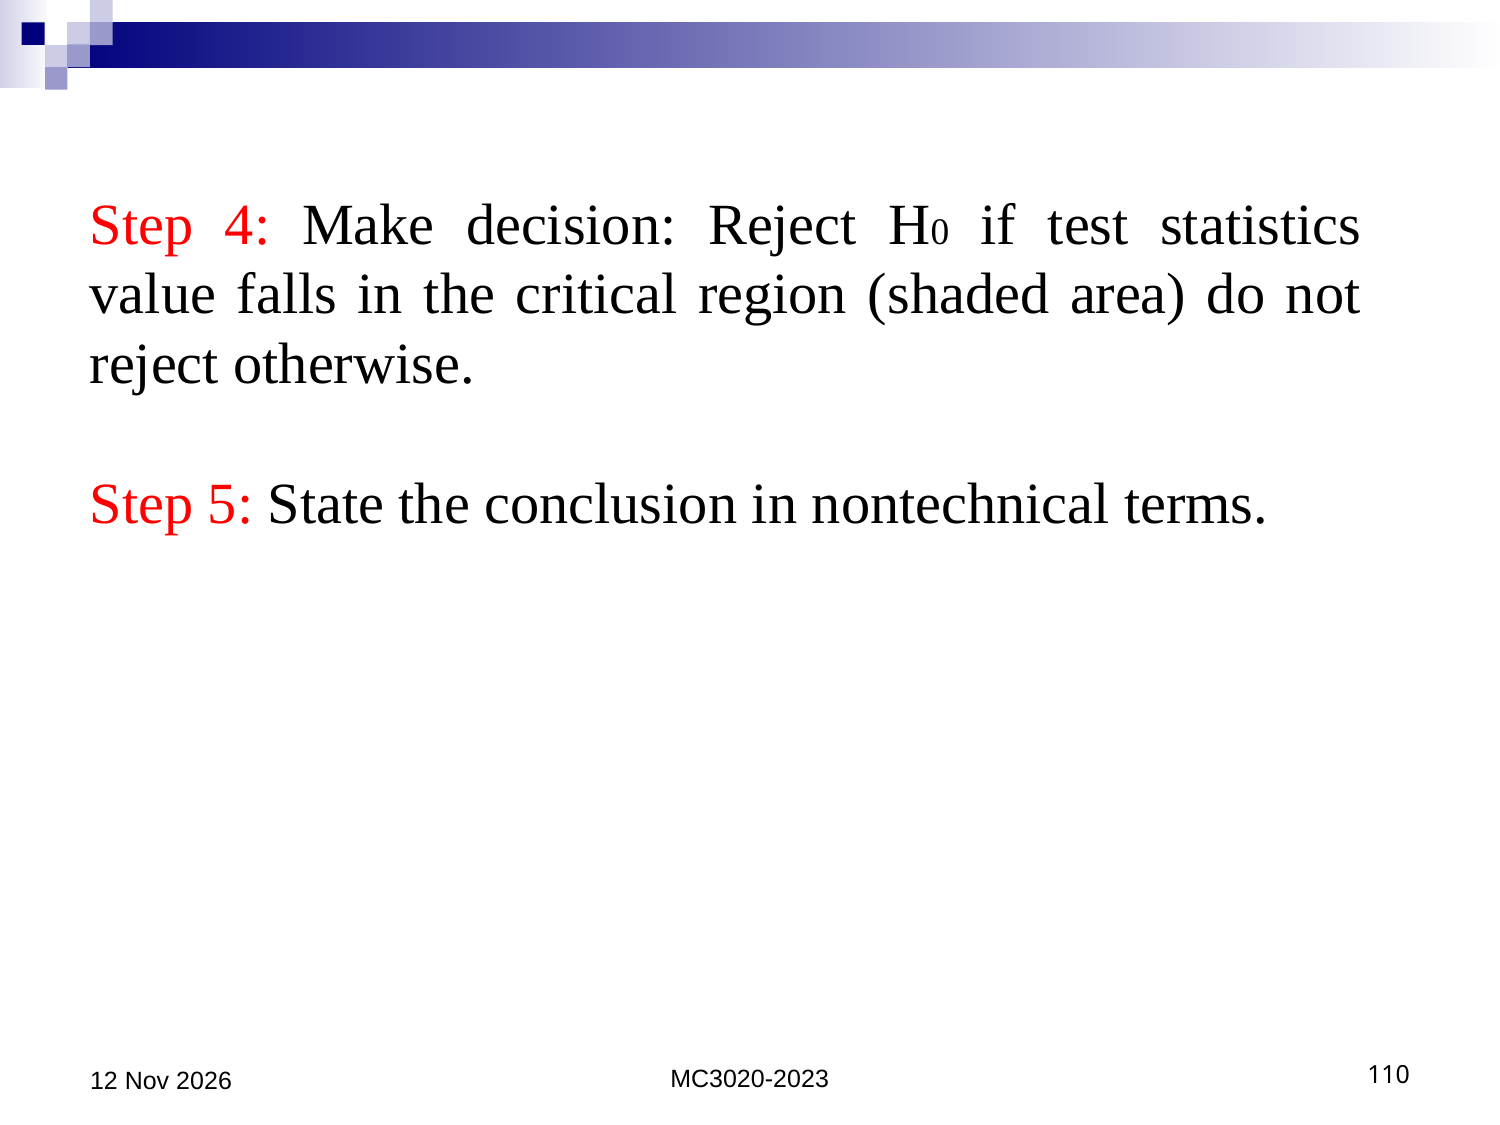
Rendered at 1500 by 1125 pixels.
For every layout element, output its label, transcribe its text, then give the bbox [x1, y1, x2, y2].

slide_number 110 [1074, 1025, 1425, 1100]
slide_number 16-Jun-23 [75, 1024, 425, 1103]
text_box Step 4: Make decision: Reject H0 if test statistics value falls in the critical region (shaded area) do not reject otherwise. Step 5: State the conclusion in nontechnical terms. [75, 178, 1377, 543]
footer MC3020-2023 [512, 1025, 988, 1100]
